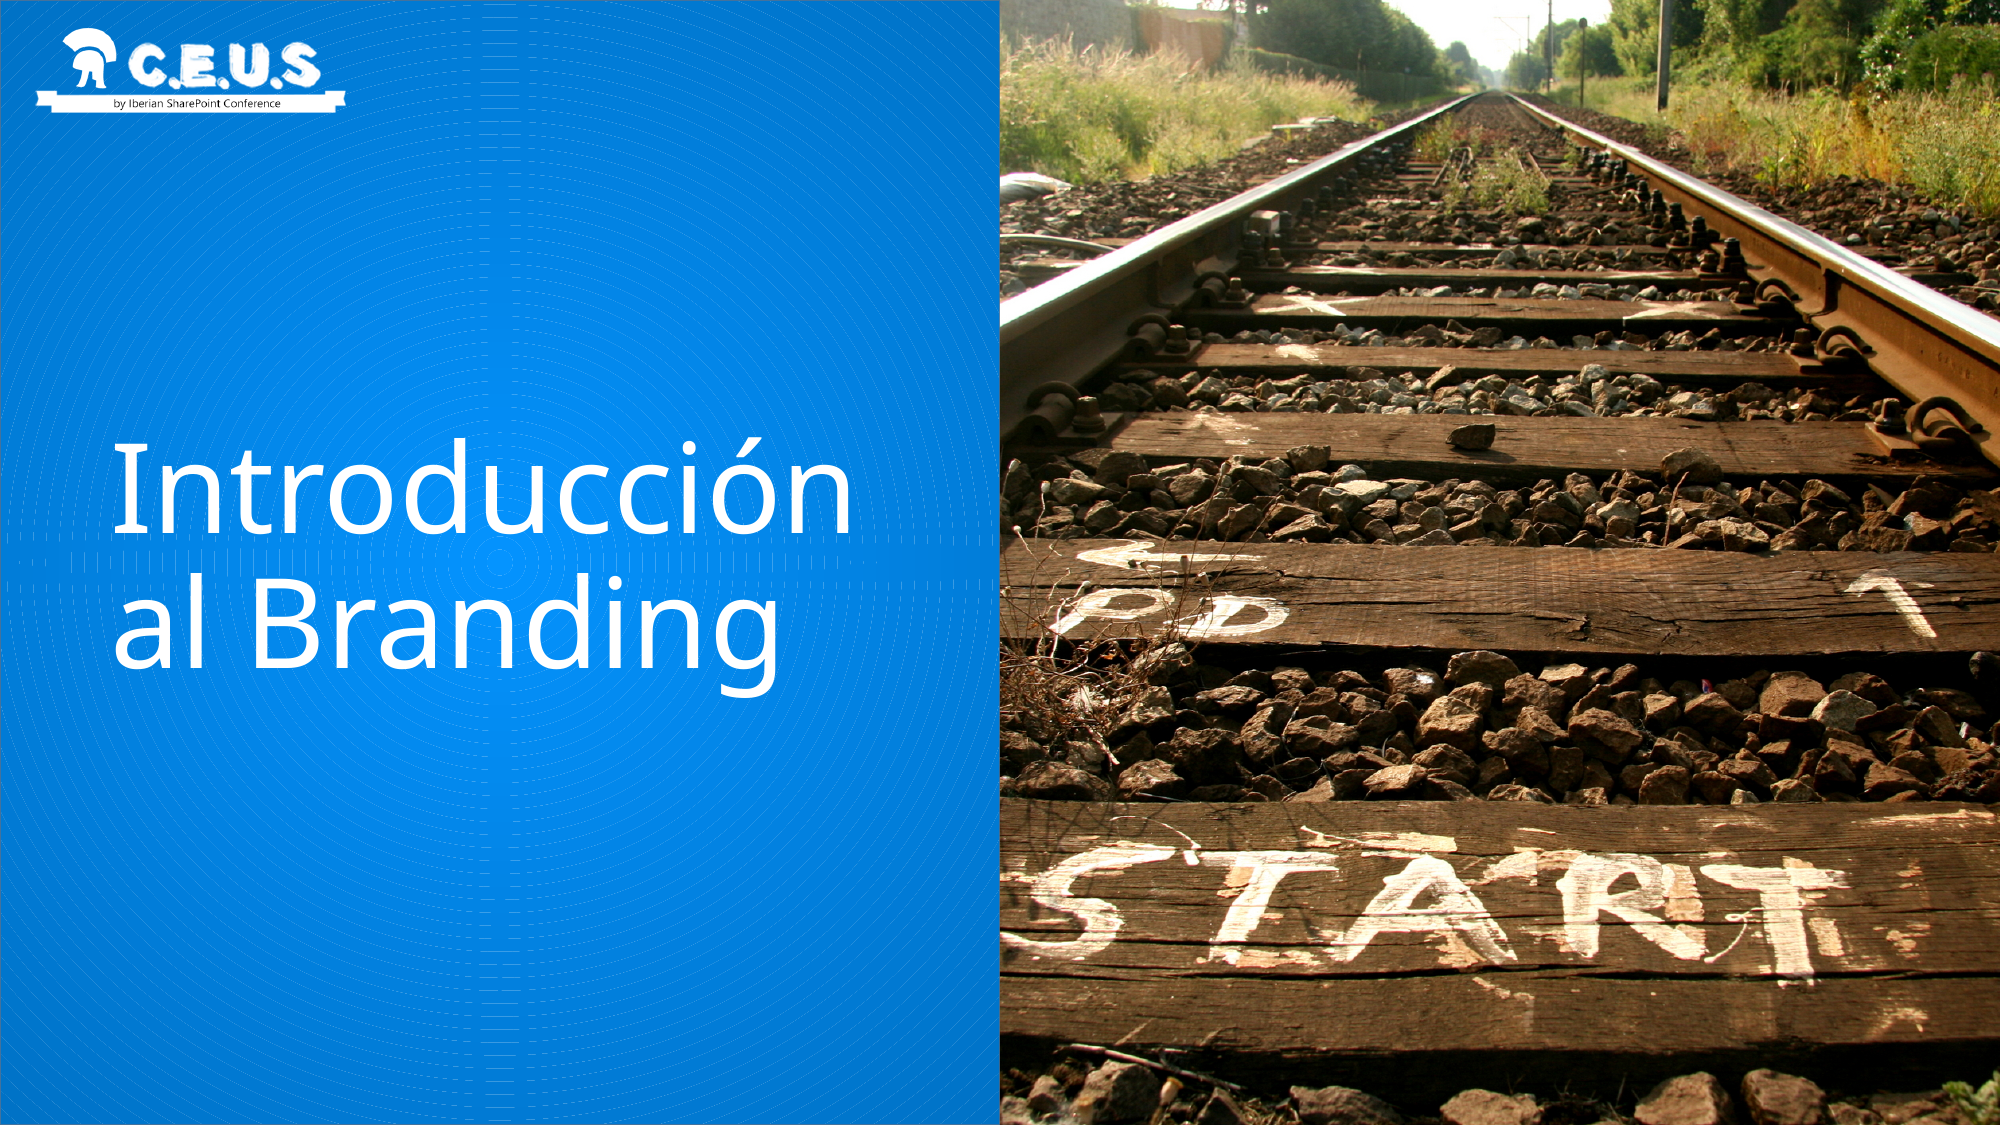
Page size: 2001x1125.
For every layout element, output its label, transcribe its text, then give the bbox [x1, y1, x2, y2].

picture [25, 16, 353, 126]
picture [999, 0, 2000, 1125]
title Introducción al Branding [94, 142, 905, 979]
